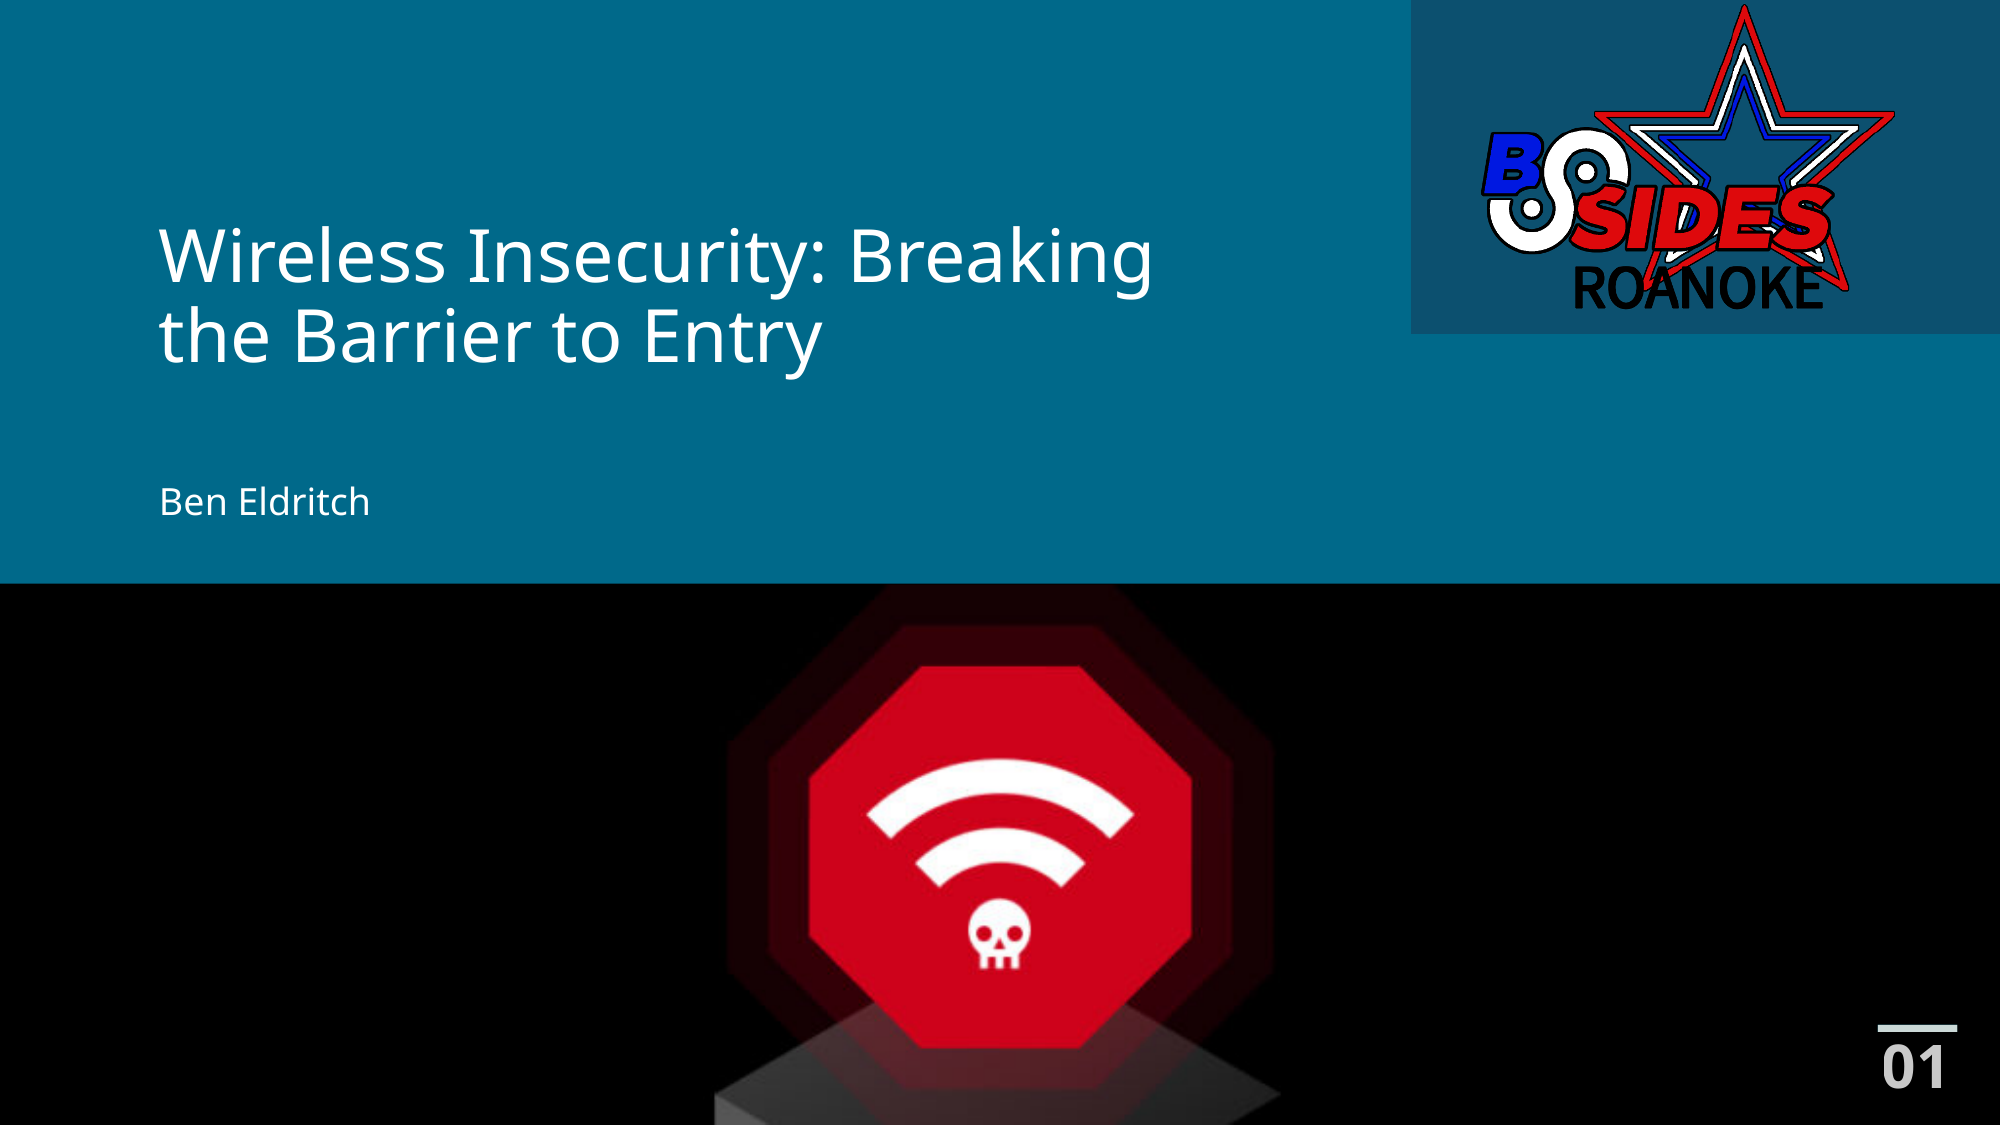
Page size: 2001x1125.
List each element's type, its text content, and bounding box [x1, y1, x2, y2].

picture [0, 585, 2000, 1125]
list Ben Eldritch [143, 447, 812, 583]
title Wireless Insecurity: Breaking the Barrier to Entry [143, 146, 1229, 386]
picture [1412, 0, 2000, 333]
